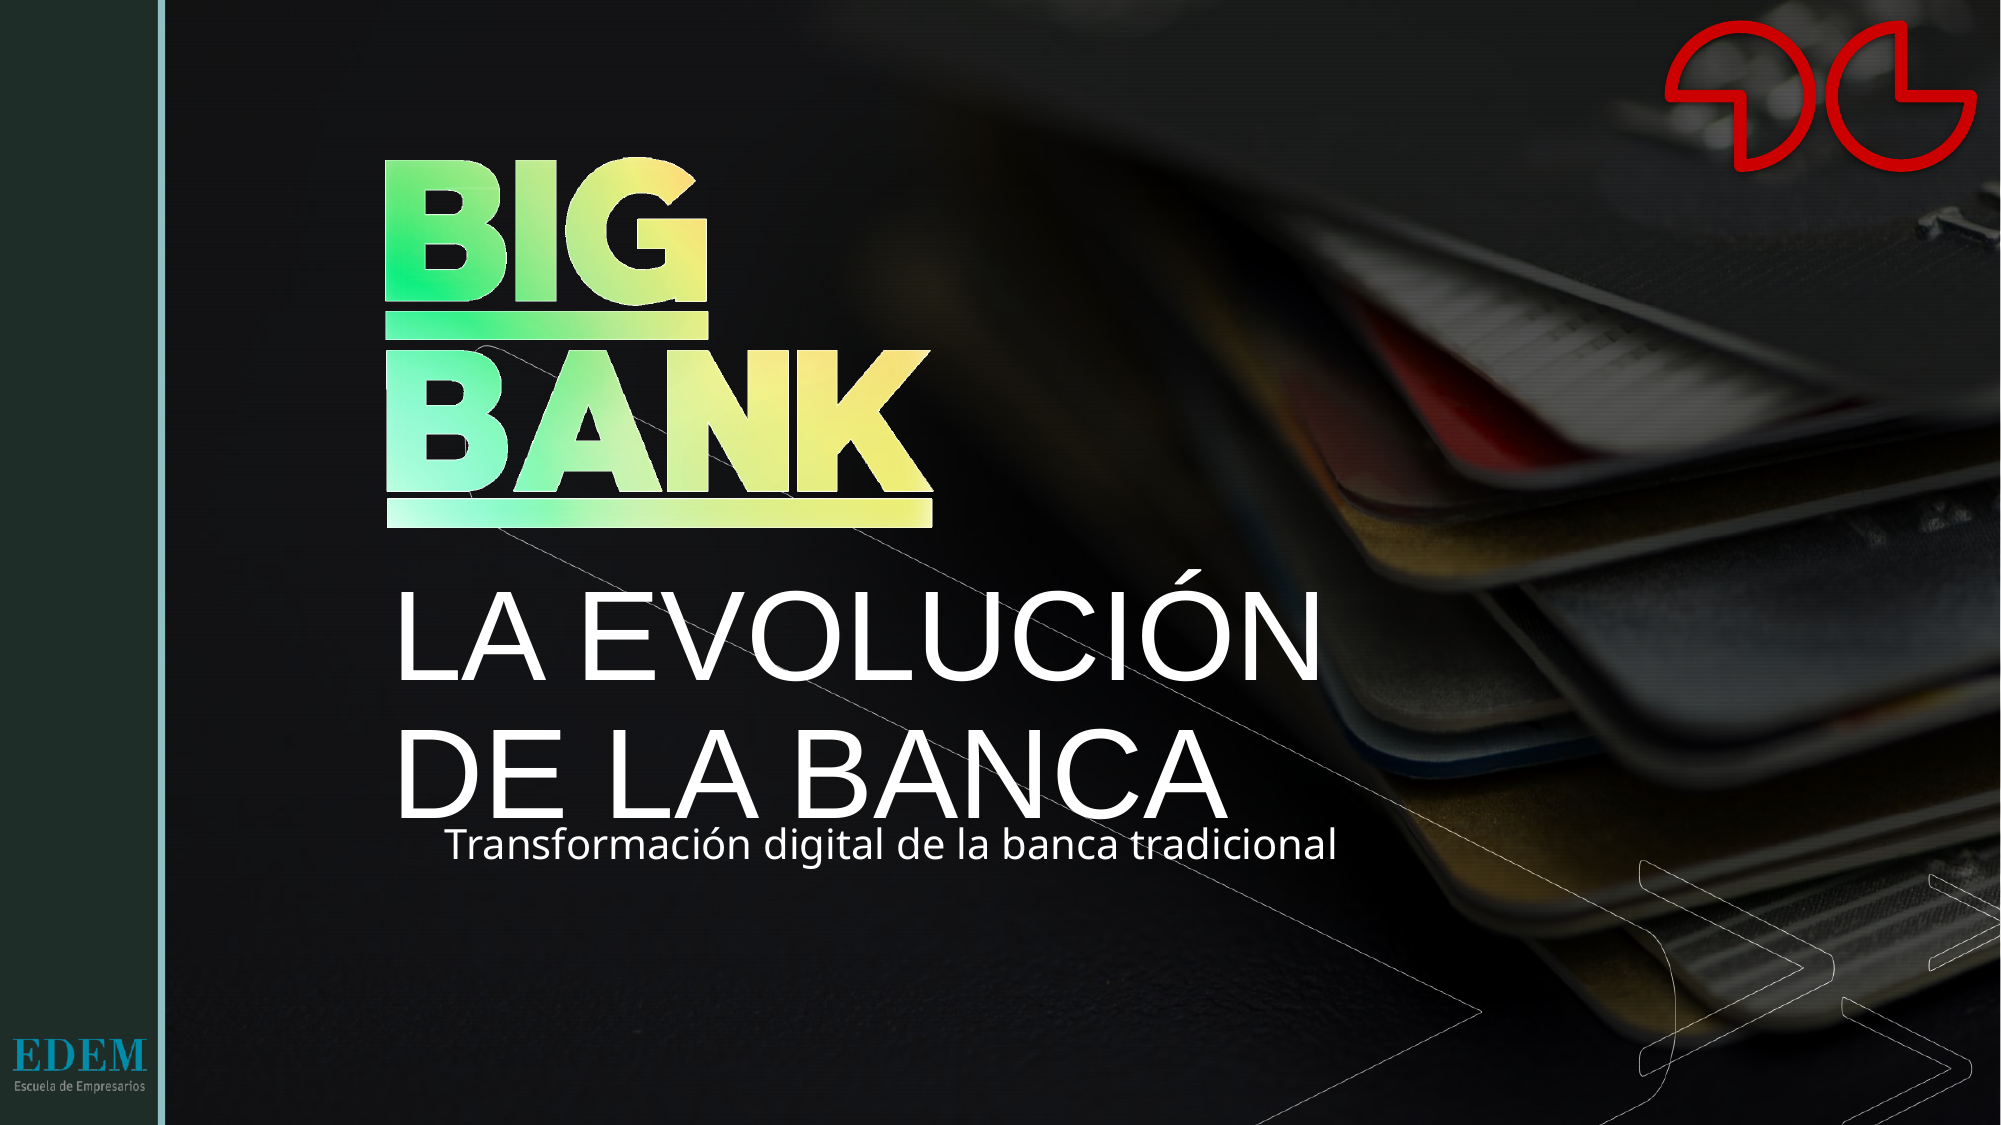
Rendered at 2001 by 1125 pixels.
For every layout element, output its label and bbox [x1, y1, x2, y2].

text_box [1654, 13, 1985, 185]
picture [0, 0, 2000, 1125]
